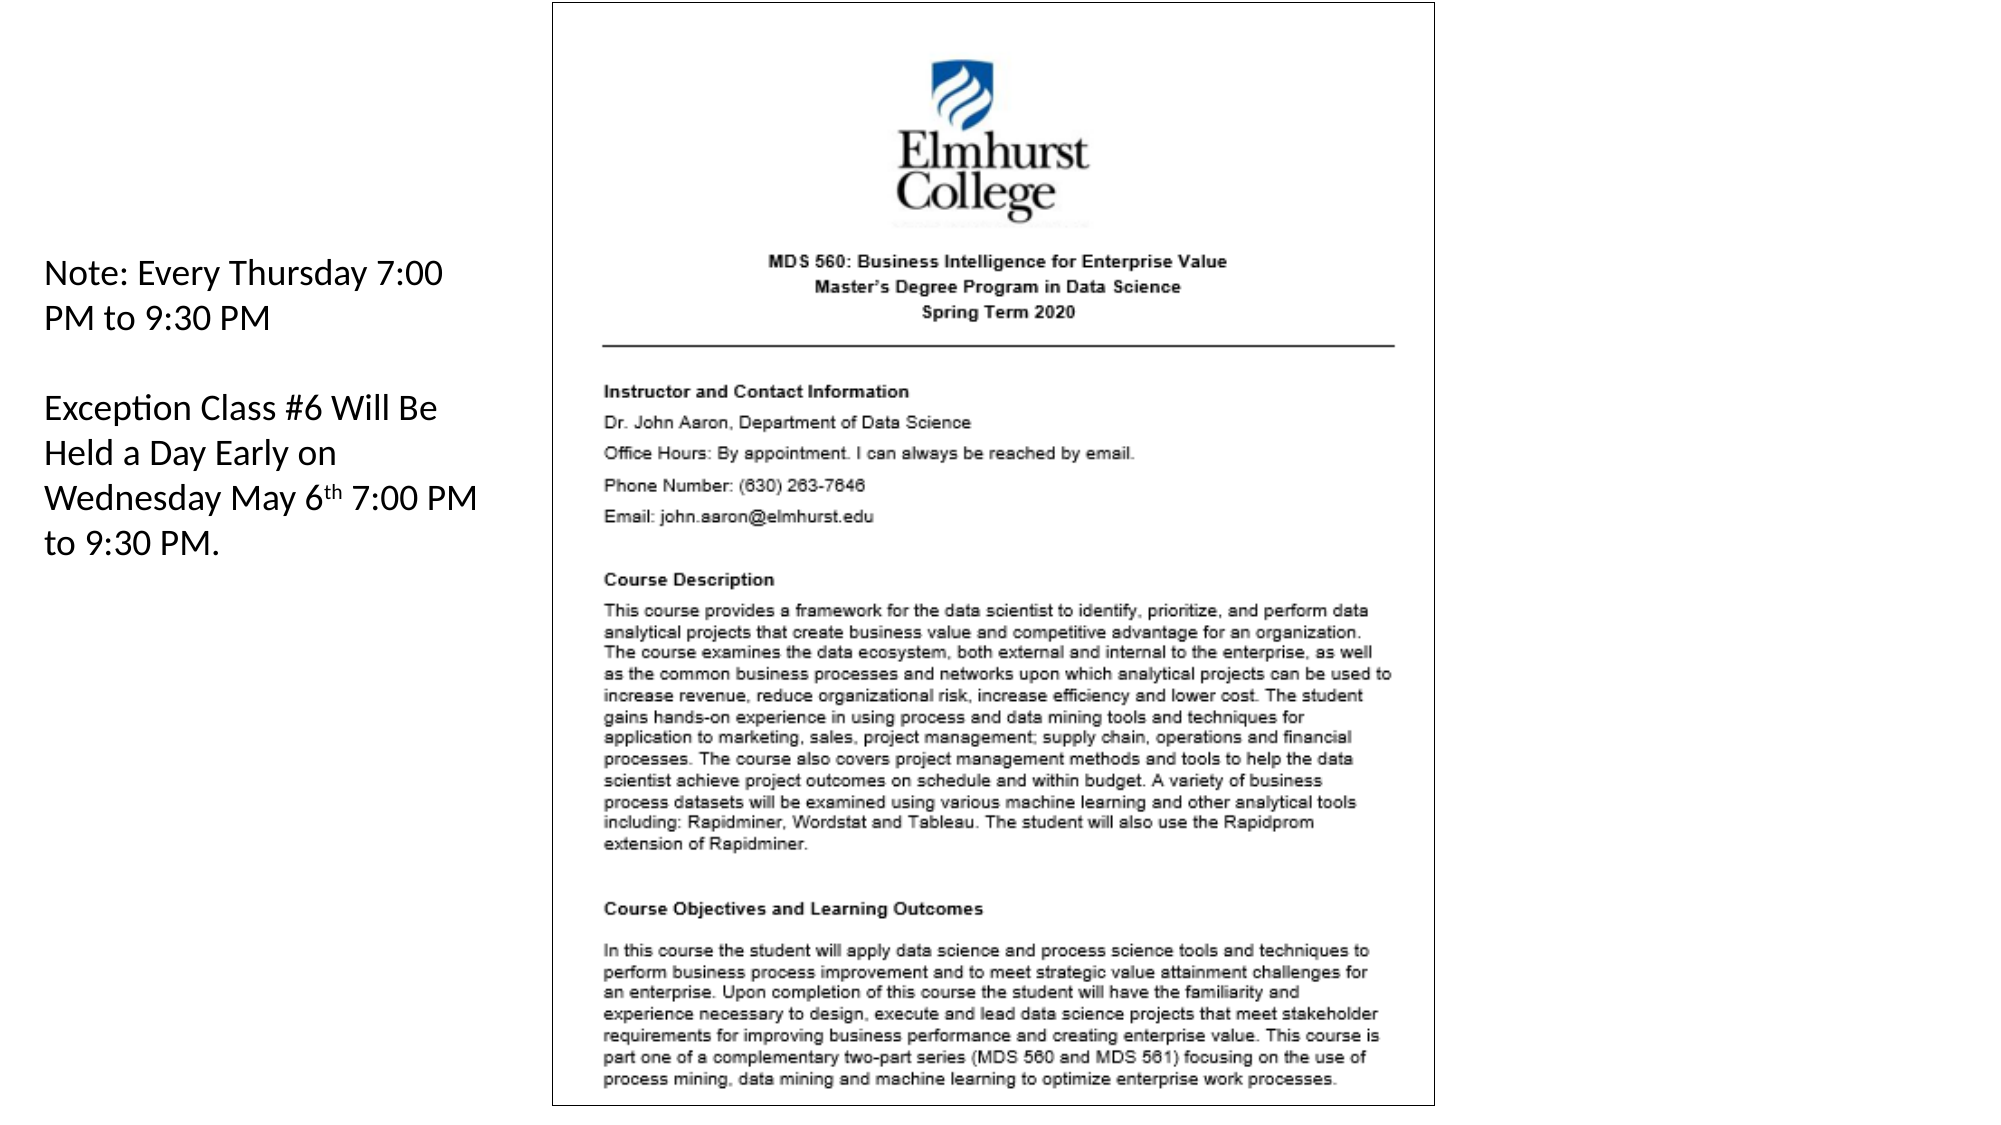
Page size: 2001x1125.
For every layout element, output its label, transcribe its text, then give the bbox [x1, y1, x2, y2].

text_box Note: Every Thursday 7:00 PM to 9:30 PM Exception Class #6 Will Be Held a Day Early on Wednesday May 6th 7:00 PM to 9:30 PM. [29, 240, 498, 571]
picture [552, 2, 1435, 1106]
